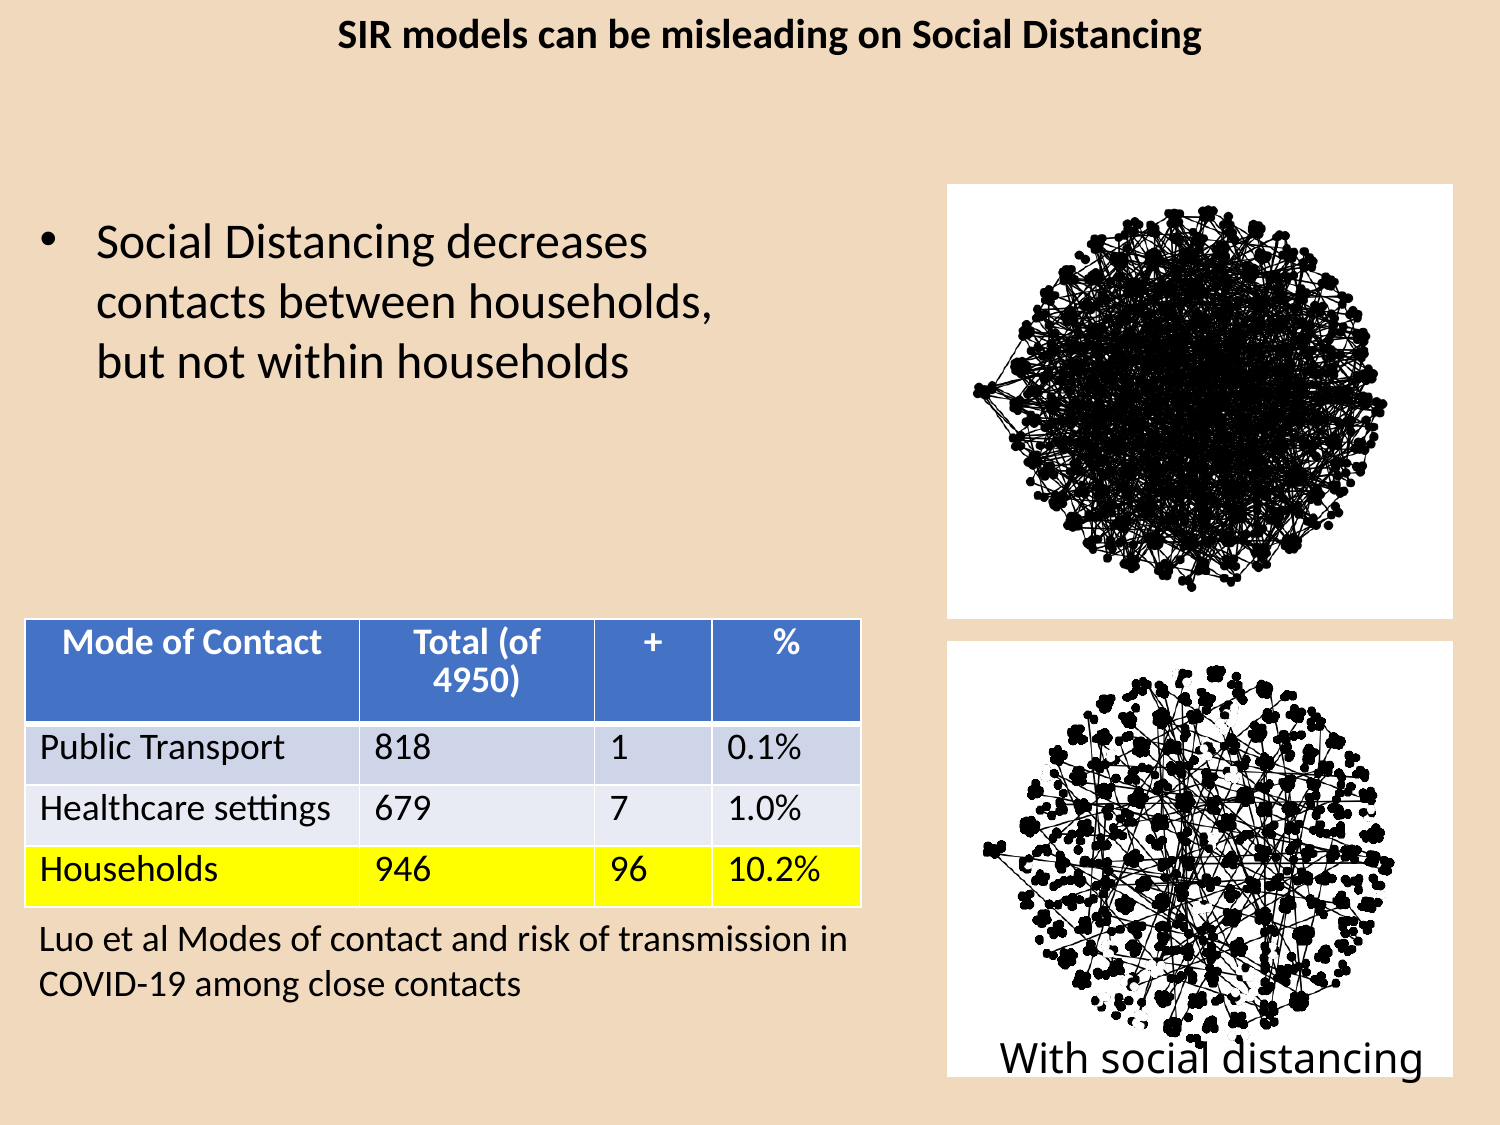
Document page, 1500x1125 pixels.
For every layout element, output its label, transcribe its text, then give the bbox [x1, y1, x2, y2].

table_header Total (of 4950) [360, 620, 594, 721]
table_cell 679 [360, 786, 594, 845]
table_cell Households [26, 847, 359, 906]
table_cell 1.0% [713, 786, 860, 845]
table_cell 1 [595, 727, 711, 784]
text_box Social Distancing decreases contacts between households, but not within households [24, 200, 775, 456]
table_cell Healthcare settings [26, 786, 359, 845]
table_cell 7 [595, 786, 711, 845]
picture [947, 641, 1453, 1077]
table_cell 10.2% [713, 847, 860, 906]
table_cell Public Transport [26, 727, 359, 784]
table_cell 0.1% [713, 727, 860, 784]
picture [947, 184, 1453, 619]
table_header + [595, 620, 711, 721]
table_cell 96 [595, 847, 711, 906]
text_box With social distancing [909, 1024, 1500, 1090]
text_box SIR models can be misleading on Social Distancing [50, 0, 1500, 115]
table_cell 818 [360, 727, 594, 784]
table_header Mode of Contact [26, 620, 359, 721]
text_box Luo et al Modes of contact and risk of transmission in COVID-19 among close contacts [24, 906, 905, 1102]
table_cell 946 [360, 847, 594, 906]
table_header % [713, 620, 860, 721]
